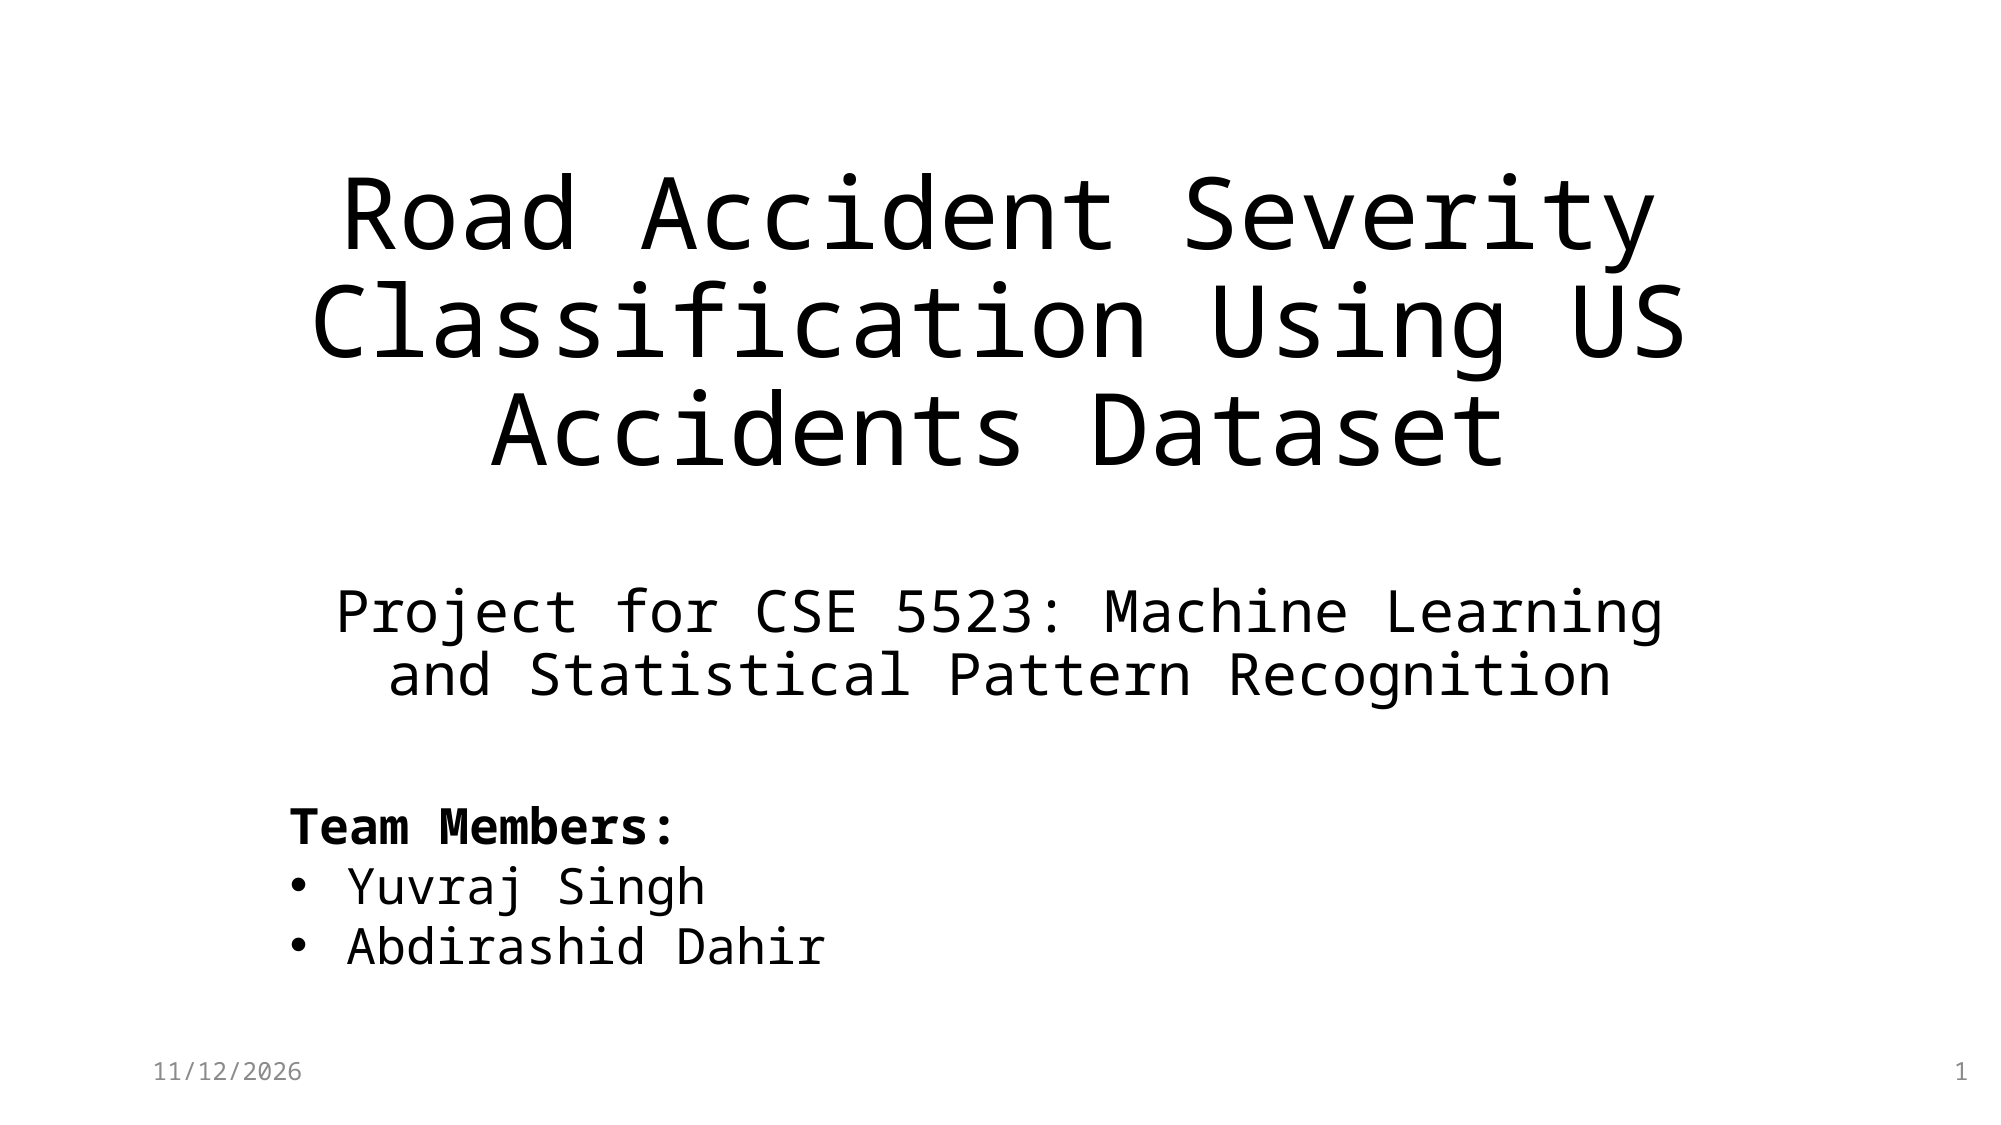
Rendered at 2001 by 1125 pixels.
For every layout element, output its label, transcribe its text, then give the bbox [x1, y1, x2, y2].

slide_number 1 [1862, 1042, 1984, 1103]
title Road Accident Severity Classification Using US Accidents Dataset [249, 93, 1750, 495]
text_box Team Members: Yuvraj Singh Abdirashid Dahir [275, 786, 1275, 982]
subtitle Project for CSE 5523: Machine Learning and Statistical Pattern Recognition [249, 575, 1750, 737]
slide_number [137, 1042, 588, 1103]
